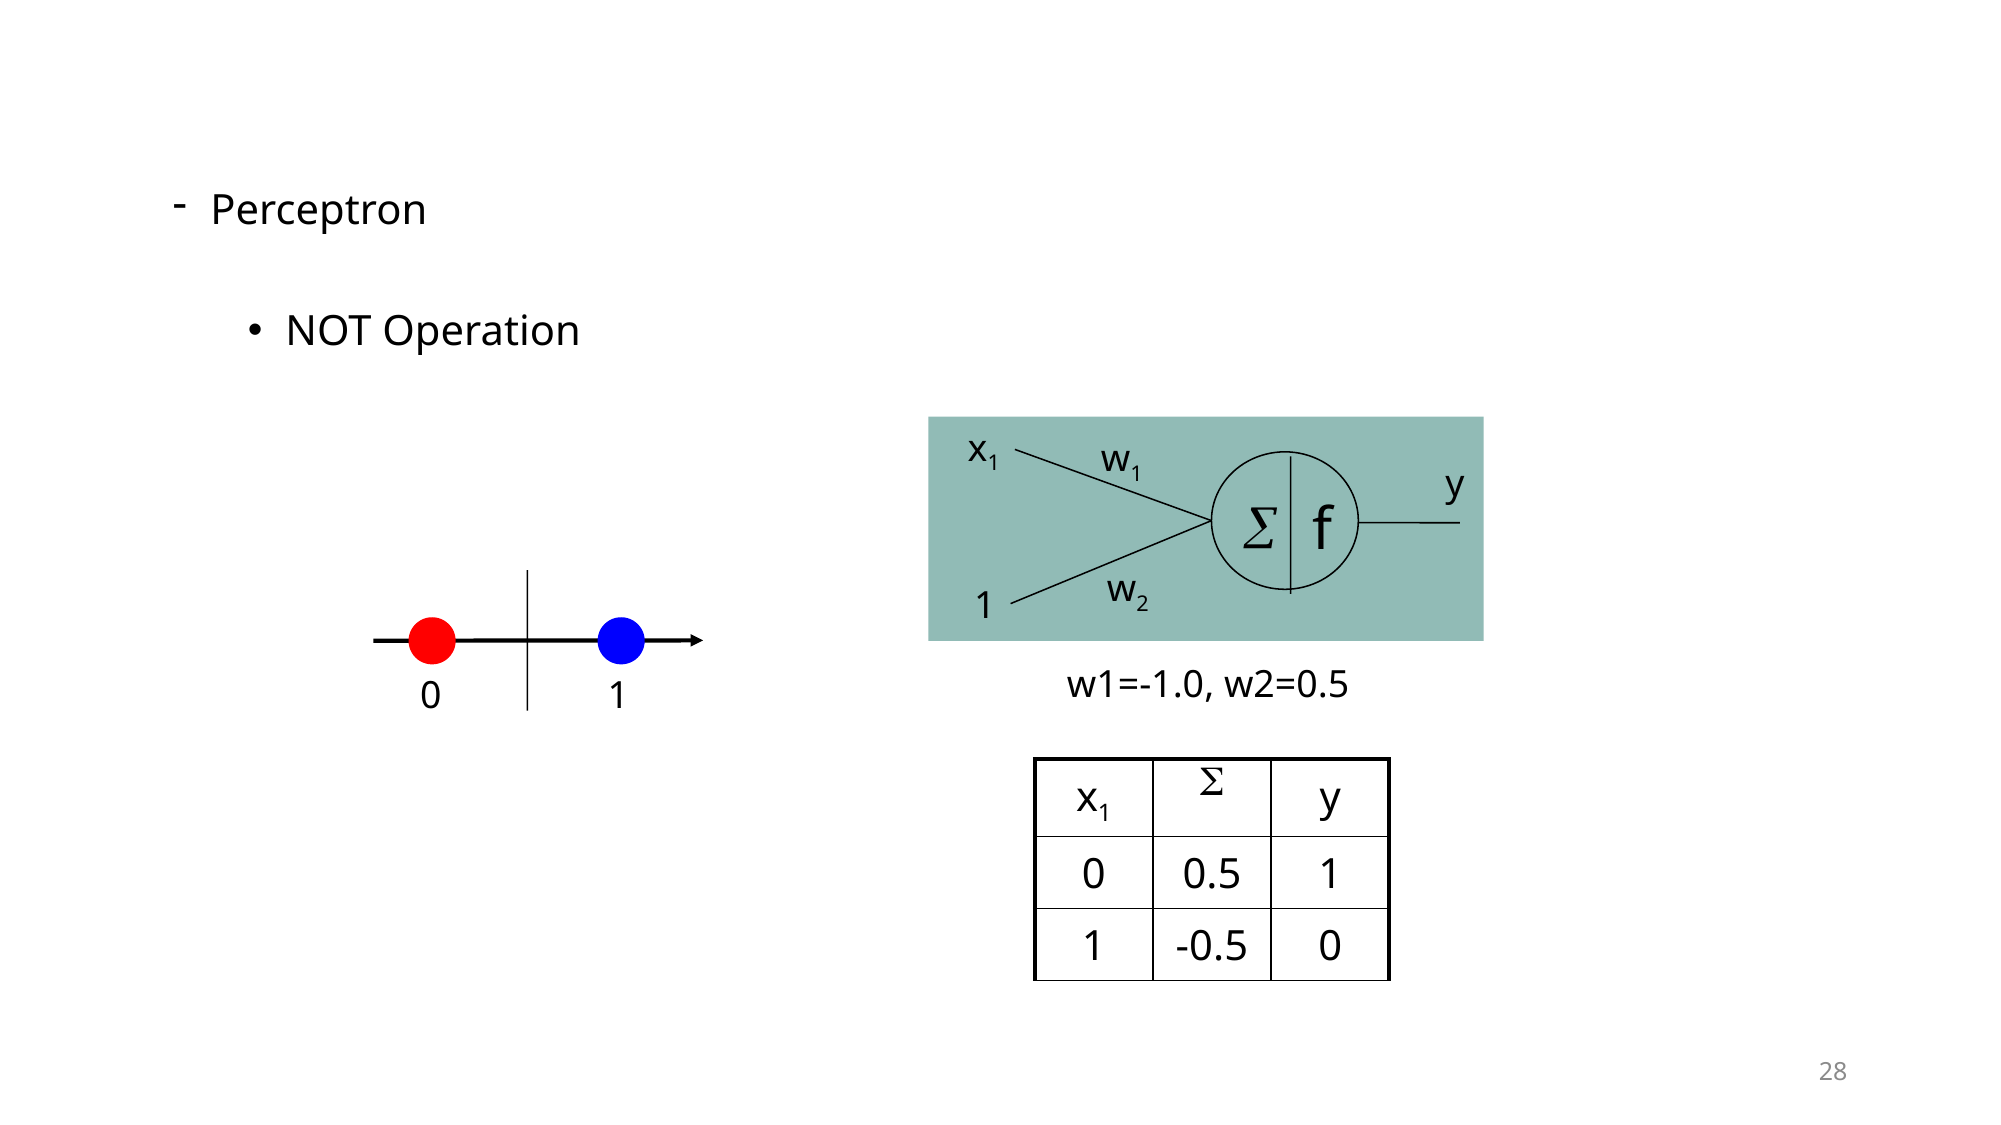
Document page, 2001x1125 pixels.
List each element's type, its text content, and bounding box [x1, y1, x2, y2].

text_box 1 [592, 663, 645, 724]
table_header x1 [1037, 761, 1152, 836]
text_box [597, 617, 645, 665]
table_cell 1 [1272, 837, 1387, 908]
slide_number 28 [1412, 1042, 1863, 1103]
text_box Perceptron NOT Operation [158, 181, 1879, 955]
table_cell 0 [1272, 909, 1387, 980]
table_cell 0 [1037, 837, 1152, 908]
table_cell 1 [1037, 909, 1152, 980]
table_header y [1272, 761, 1387, 836]
text_box 0 [405, 663, 457, 724]
text_box [408, 617, 456, 663]
table_cell -0.5 [1154, 909, 1270, 980]
text_box [645, 634, 704, 647]
table_header S [1154, 761, 1270, 836]
table_cell 0.5 [1154, 837, 1270, 908]
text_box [928, 416, 1484, 641]
text_box w1=-1.0, w2=0.5 [1052, 652, 1365, 713]
